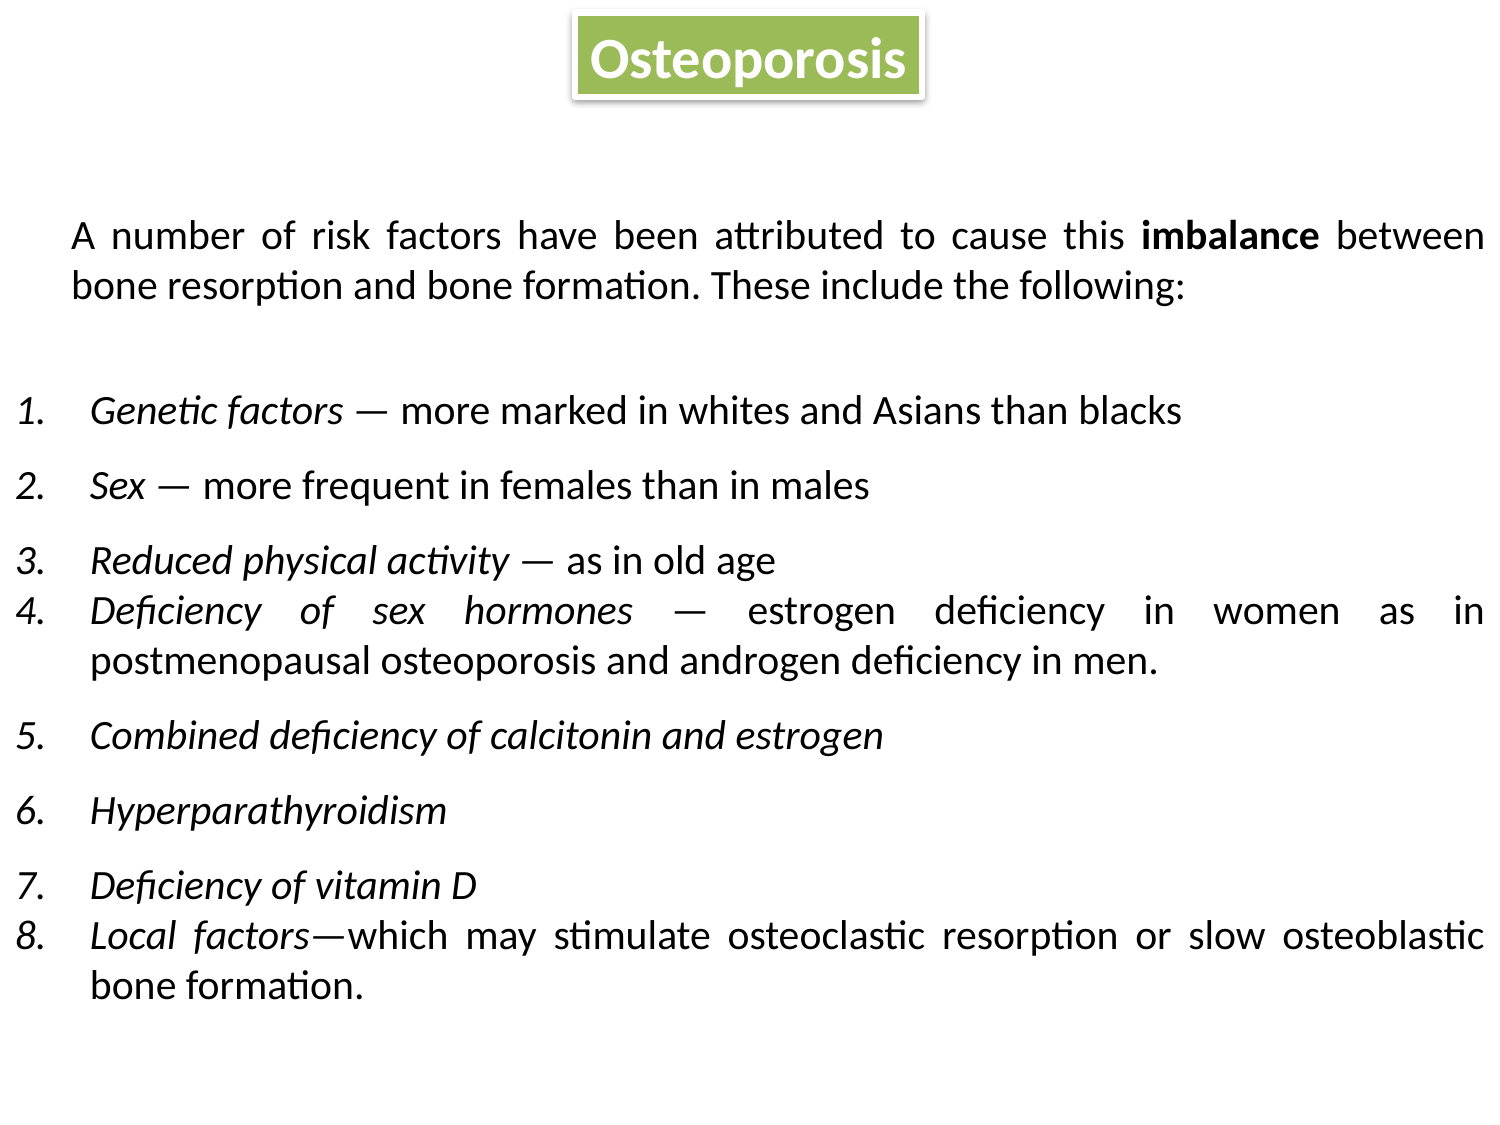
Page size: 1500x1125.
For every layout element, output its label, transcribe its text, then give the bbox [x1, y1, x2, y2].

text_box Osteoporosis [572, 9, 925, 100]
text_box A number of risk factors have been attributed to cause this imbalance between bone resorption and bone formation. These include the following: Genetic factors — more marked in whites and Asians than blacks Sex — more frequent in females than in males Reduced physical activity — as in old age Deficiency of sex hormones — estrogen deficiency in women as in postmenopausal osteoporosis and androgen deficiency in men. Combined deficiency of calcitonin and estrogen Hyperparathyroidism Deficiency of vitamin D Local factors—which may stimulate osteoclastic resorption or slow osteoblastic bone formation. [0, 200, 1500, 1015]
